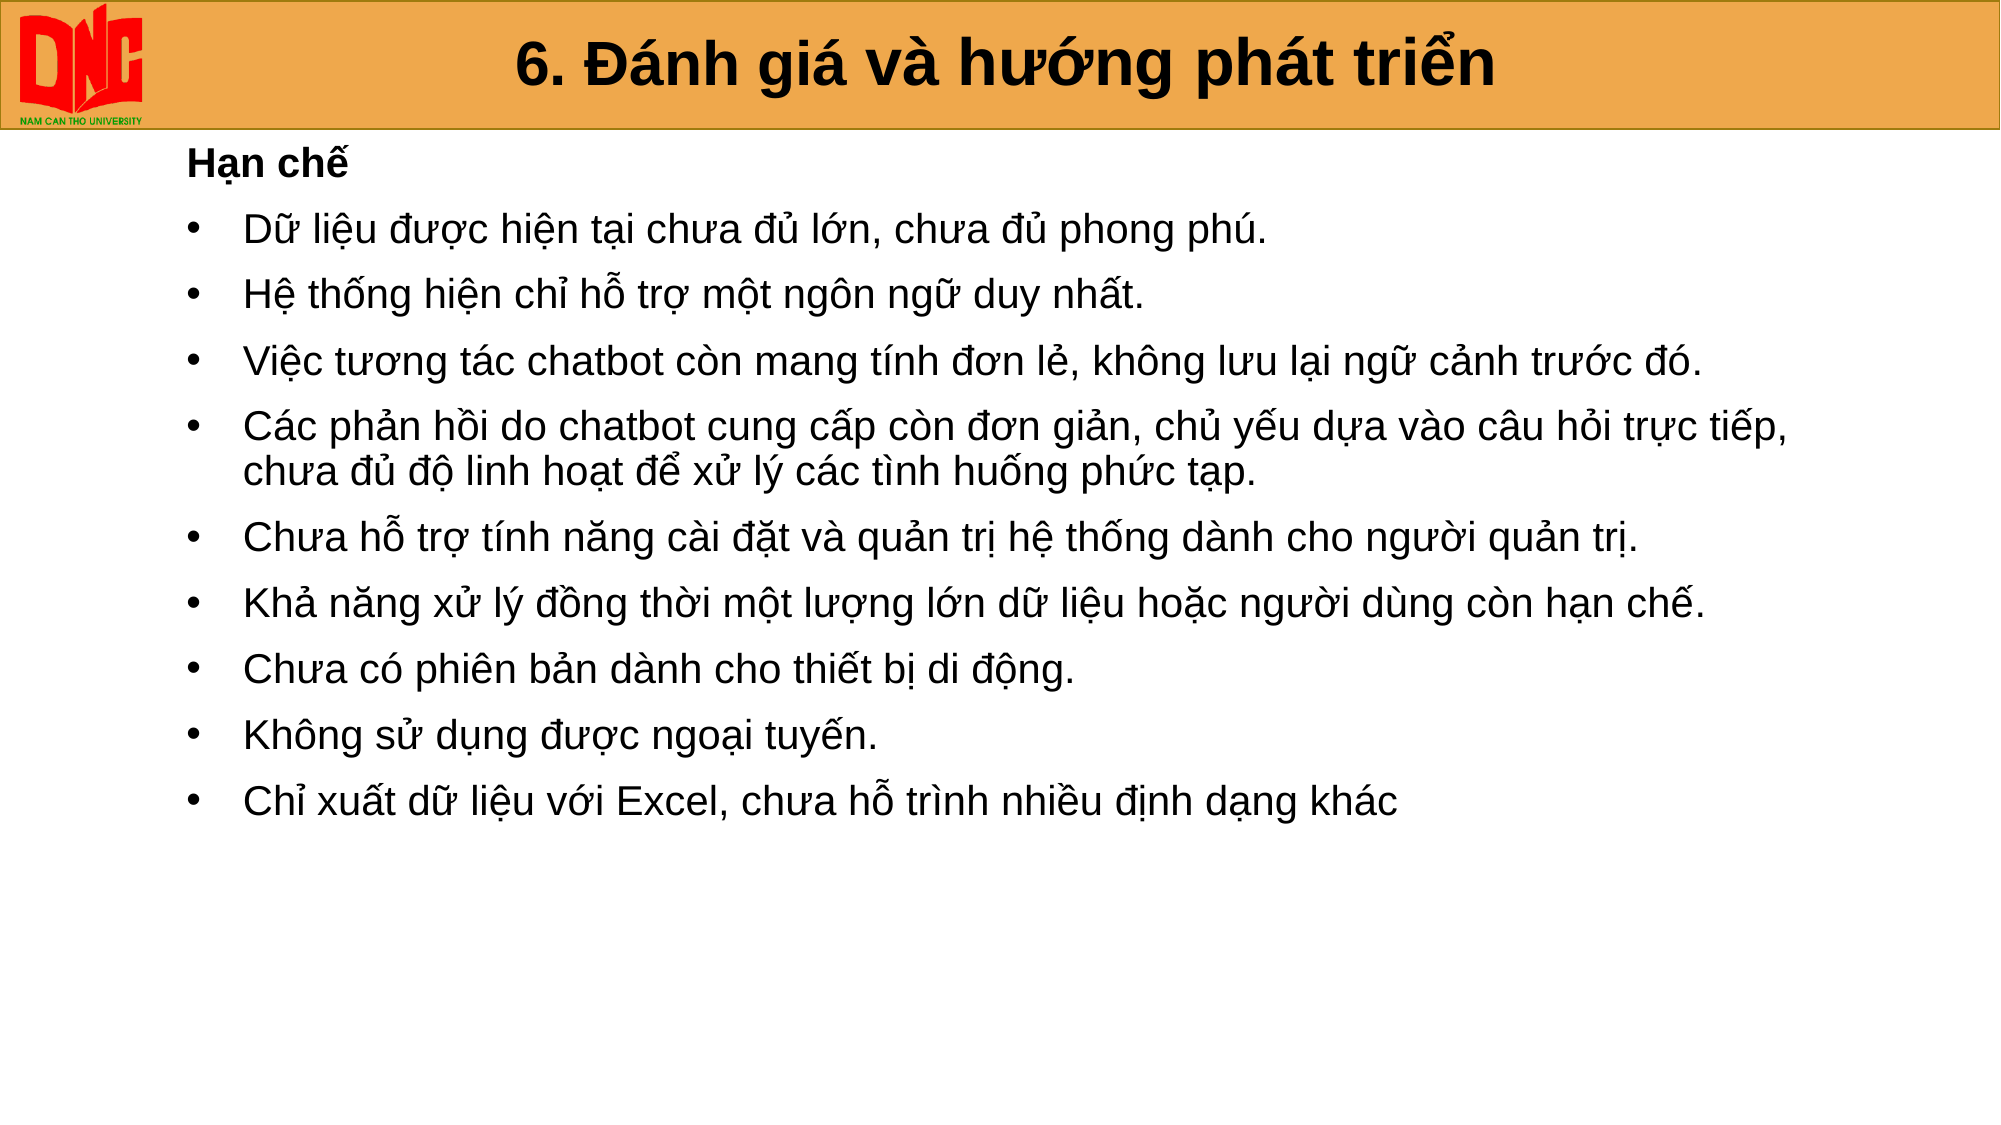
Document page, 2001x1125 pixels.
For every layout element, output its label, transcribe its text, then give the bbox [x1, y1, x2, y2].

list Hạn chế Dữ liệu được hiện tại chưa đủ lớn, chưa đủ phong phú. Hệ thống hiện chỉ hỗ trợ một ngôn ngữ duy nhất. Việc tương tác chatbot còn mang tính đơn lẻ, không lưu lại ngữ cảnh trước đó. Các phản hồi do chatbot cung cấp còn đơn giản, chủ yếu dựa vào câu hỏi trực tiếp, chưa đủ độ linh hoạt để xử lý các tình huống phức tạp. Chưa hỗ trợ tính năng cài đặt và quản trị hệ thống dành cho người quản trị. Khả năng xử lý đồng thời một lượng lớn dữ liệu hoặc người dùng còn hạn chế. Chưa có phiên bản dành cho thiết bị di động. Không sử dụng được ngoại tuyến. Chỉ xuất dữ liệu với Excel, chưa hỗ trình nhiều định dạng khác [113, 133, 1900, 1104]
picture [18, 1, 143, 125]
text_box [0, 0, 2000, 130]
title 6. Đánh giá và hướng phát triển [144, 0, 1869, 129]
